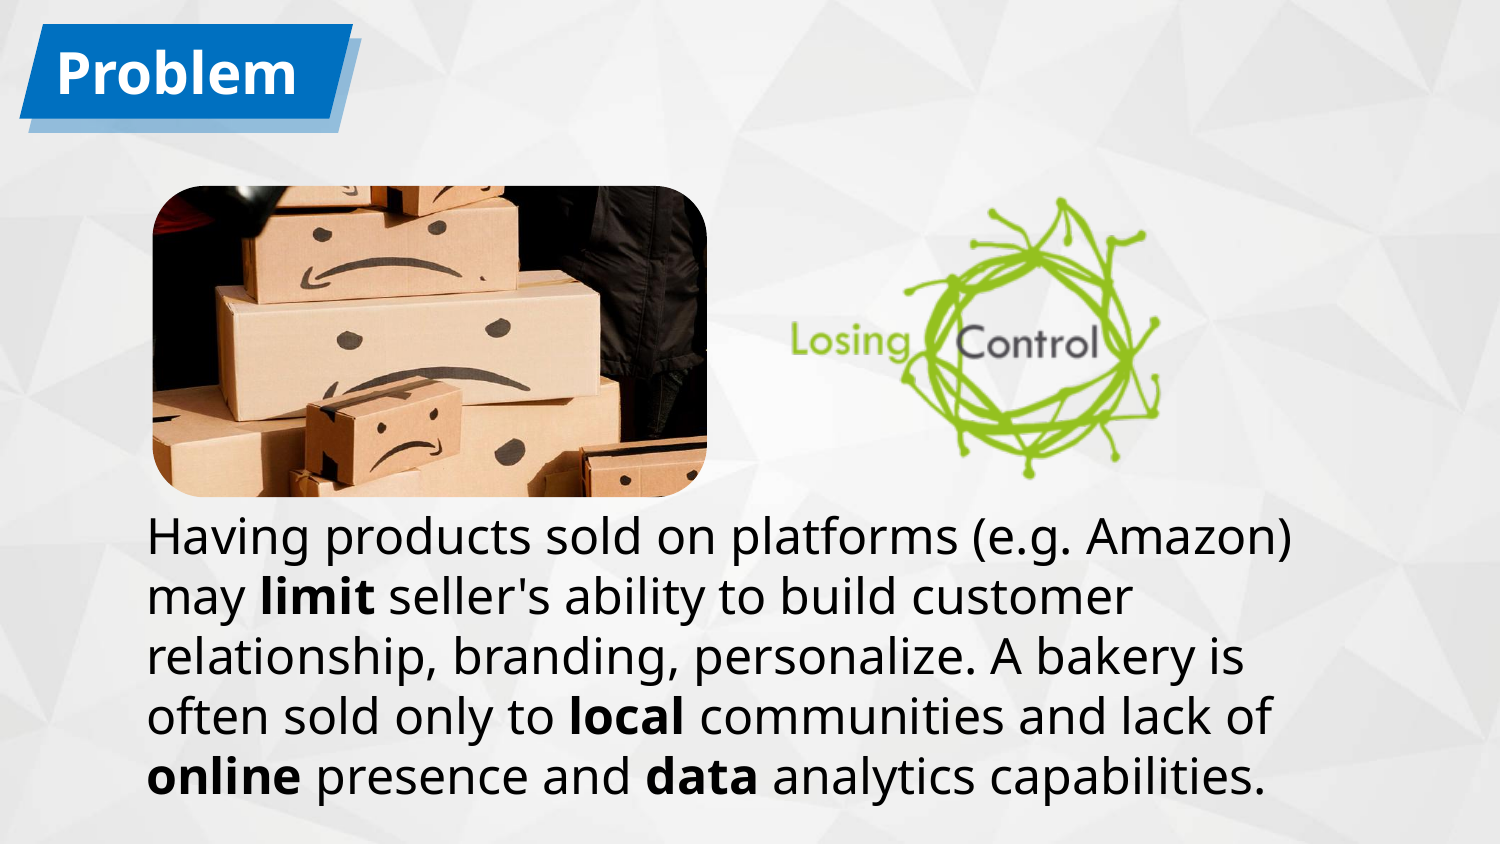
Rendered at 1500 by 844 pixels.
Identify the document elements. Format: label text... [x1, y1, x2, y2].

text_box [19, 24, 443, 134]
picture [0, 0, 1500, 844]
text_box Having products sold on platforms (e.g. Amazon) may limit seller's ability to build customer relationship, branding, personalize. A bakery is often sold only to local communities and lack of online presence and data analytics capabilities. [131, 497, 1346, 813]
